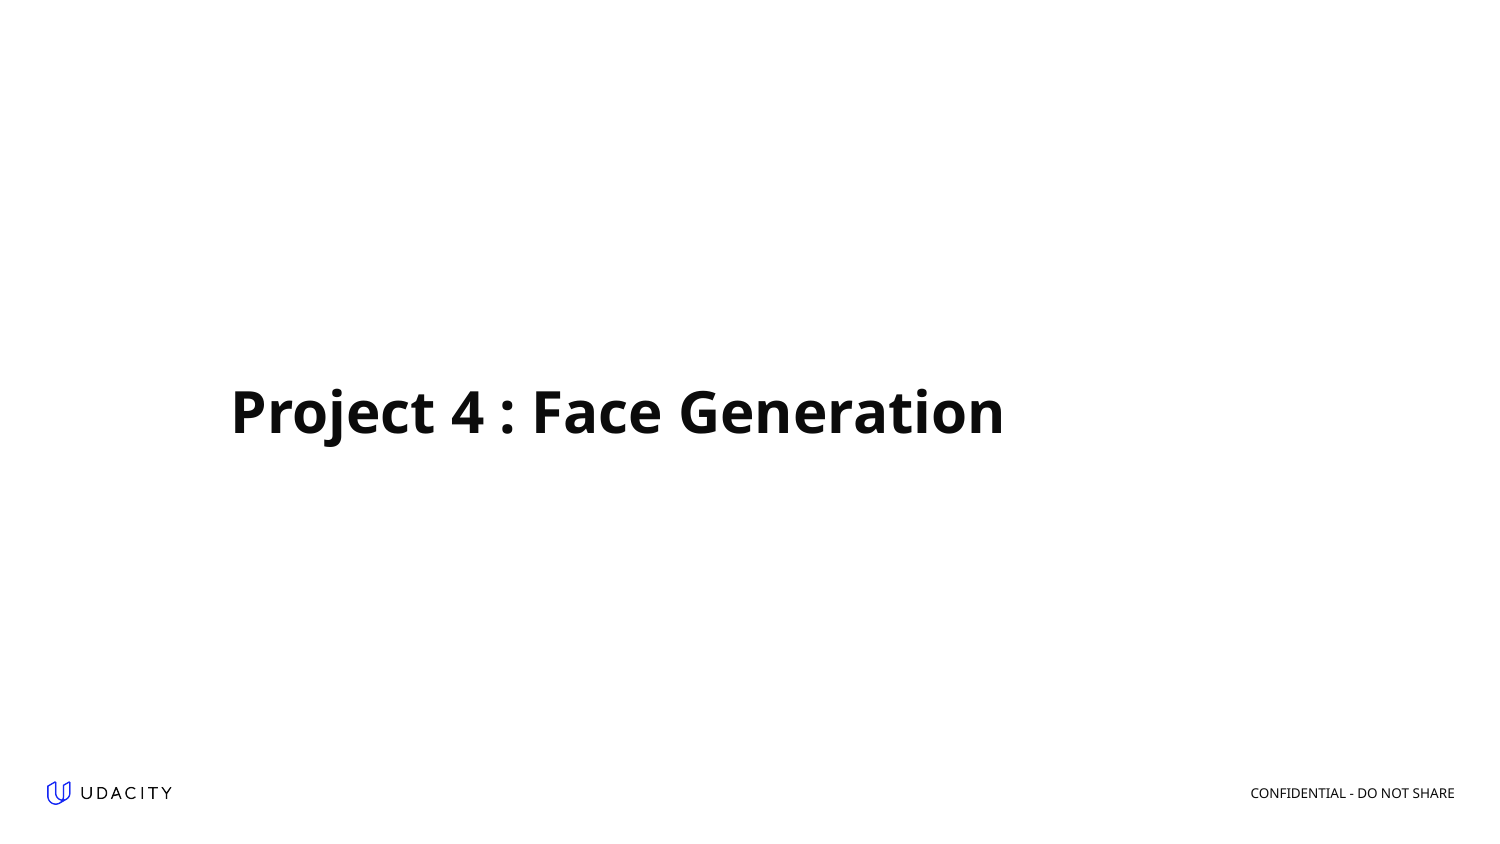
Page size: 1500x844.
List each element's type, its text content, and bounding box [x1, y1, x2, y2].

picture [47, 781, 172, 805]
title Project 4 : Face Generation [230, 348, 1338, 472]
